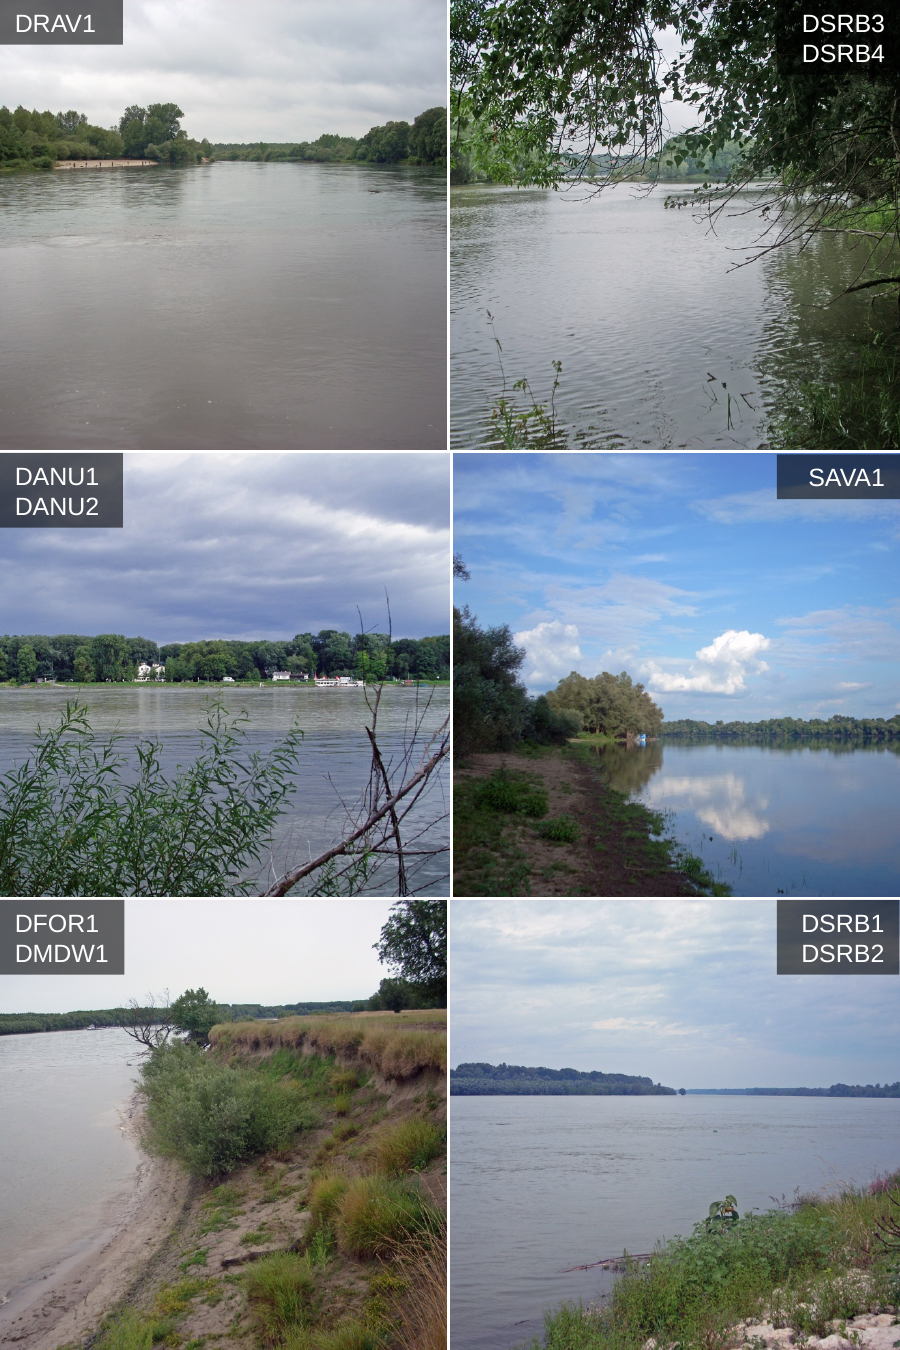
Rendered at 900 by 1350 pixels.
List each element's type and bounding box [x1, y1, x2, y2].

text_box [0, 0, 900, 1350]
